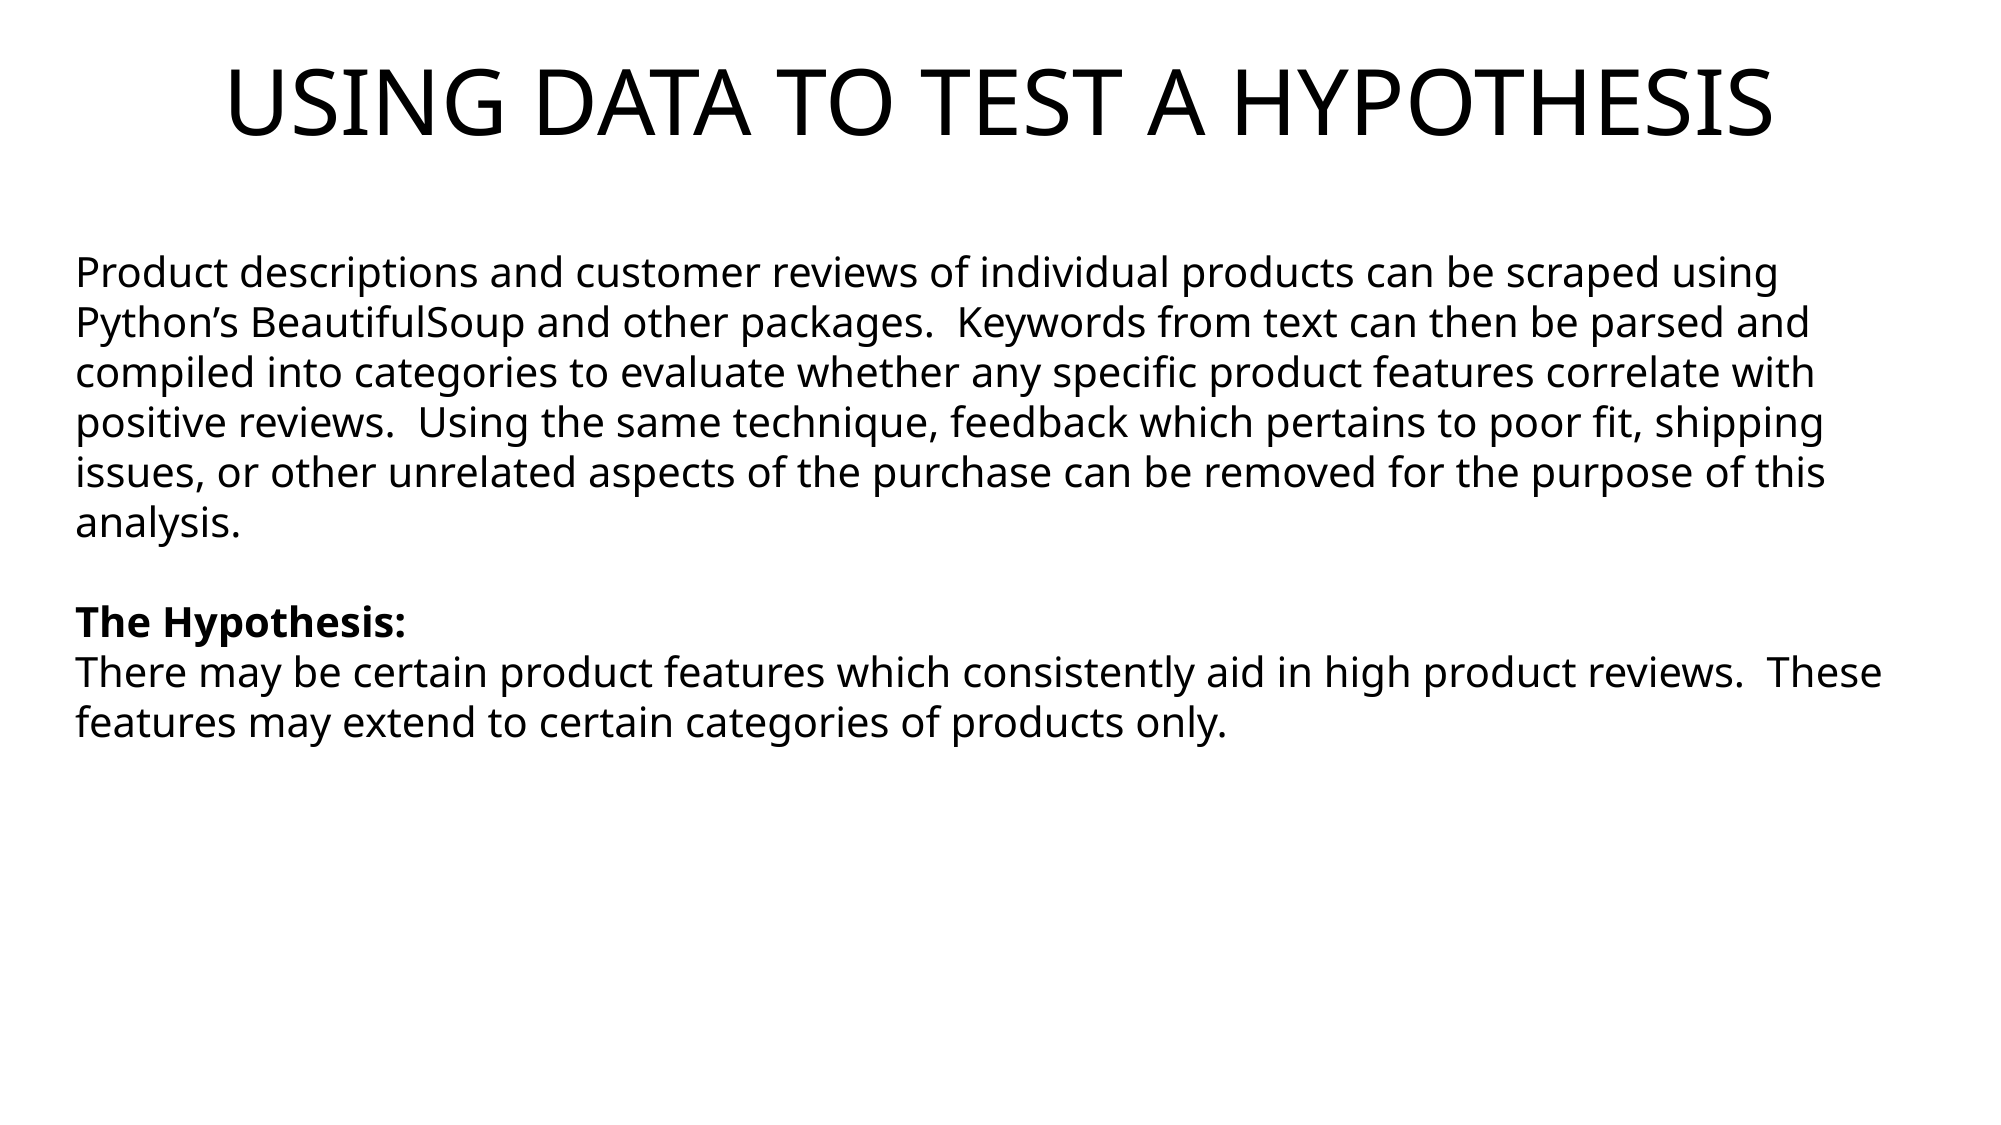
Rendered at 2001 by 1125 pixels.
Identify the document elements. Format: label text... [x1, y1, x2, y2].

text_box USING DATA TO TEST A HYPOTHESIS [0, 36, 2000, 161]
text_box Product descriptions and customer reviews of individual products can be scraped using Python’s BeautifulSoup and other packages. Keywords from text can then be parsed and compiled into categories to evaluate whether any specific product features correlate with positive reviews. Using the same technique, feedback which pertains to poor fit, shipping issues, or other unrelated aspects of the purchase can be removed for the purpose of this analysis. The Hypothesis: There may be certain product features which consistently aid in high product reviews. These features may extend to certain categories of products only. [0, 238, 2000, 804]
